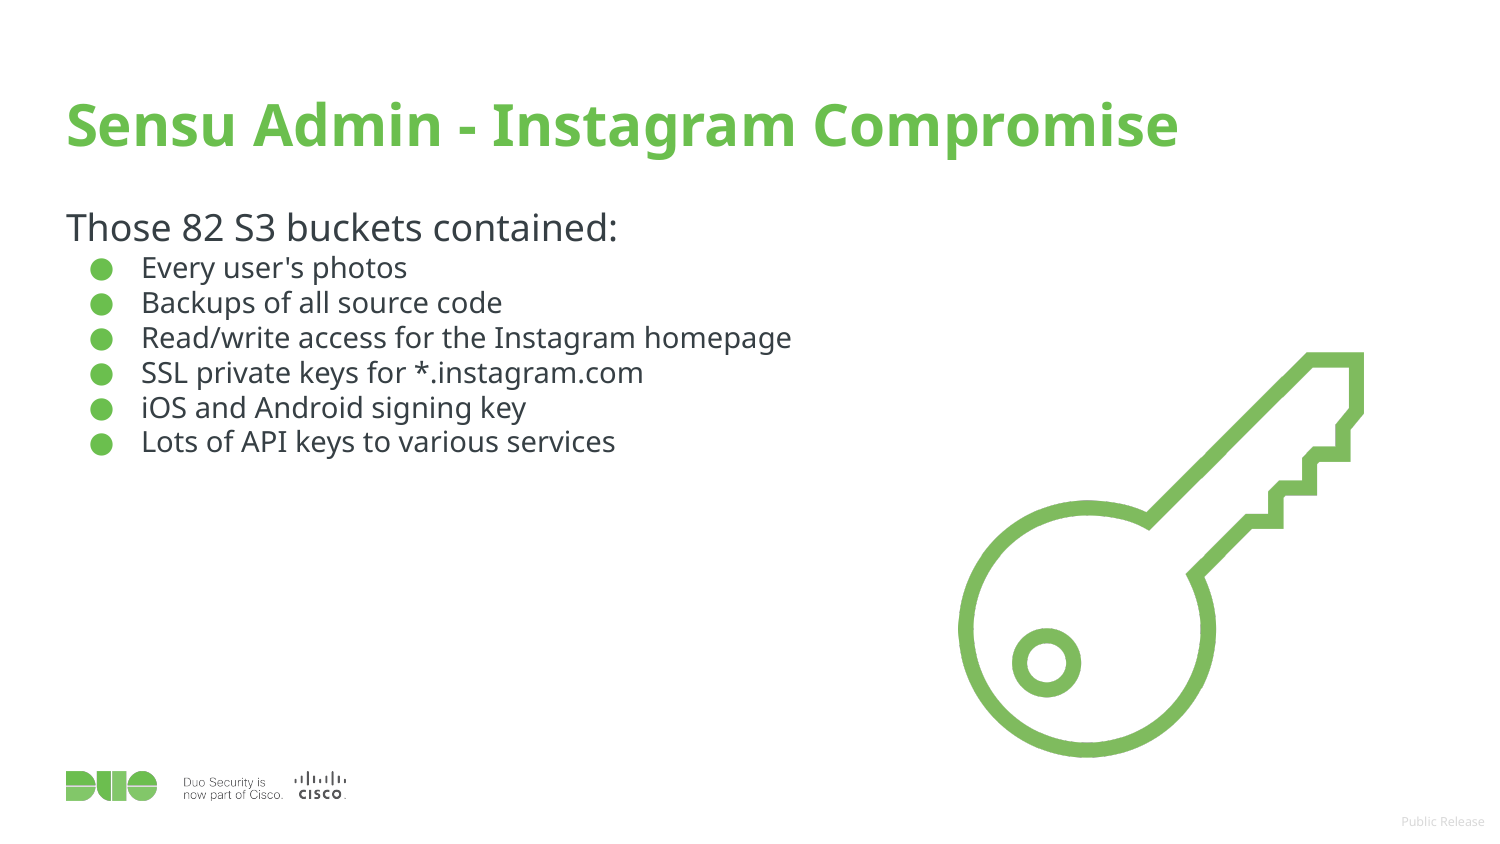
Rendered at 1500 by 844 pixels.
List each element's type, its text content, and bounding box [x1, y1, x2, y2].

picture [184, 771, 346, 801]
picture [66, 771, 157, 801]
list Those 82 S3 buckets contained: Every user's photos Backups of all source code Read/write access for the Instagram homepage SSL private keys for *.instagram.com iOS and Android signing key Lots of API keys to various services [51, 189, 1334, 750]
title Sensu Admin - Instagram Compromise [51, 72, 1449, 167]
picture [958, 351, 1365, 759]
